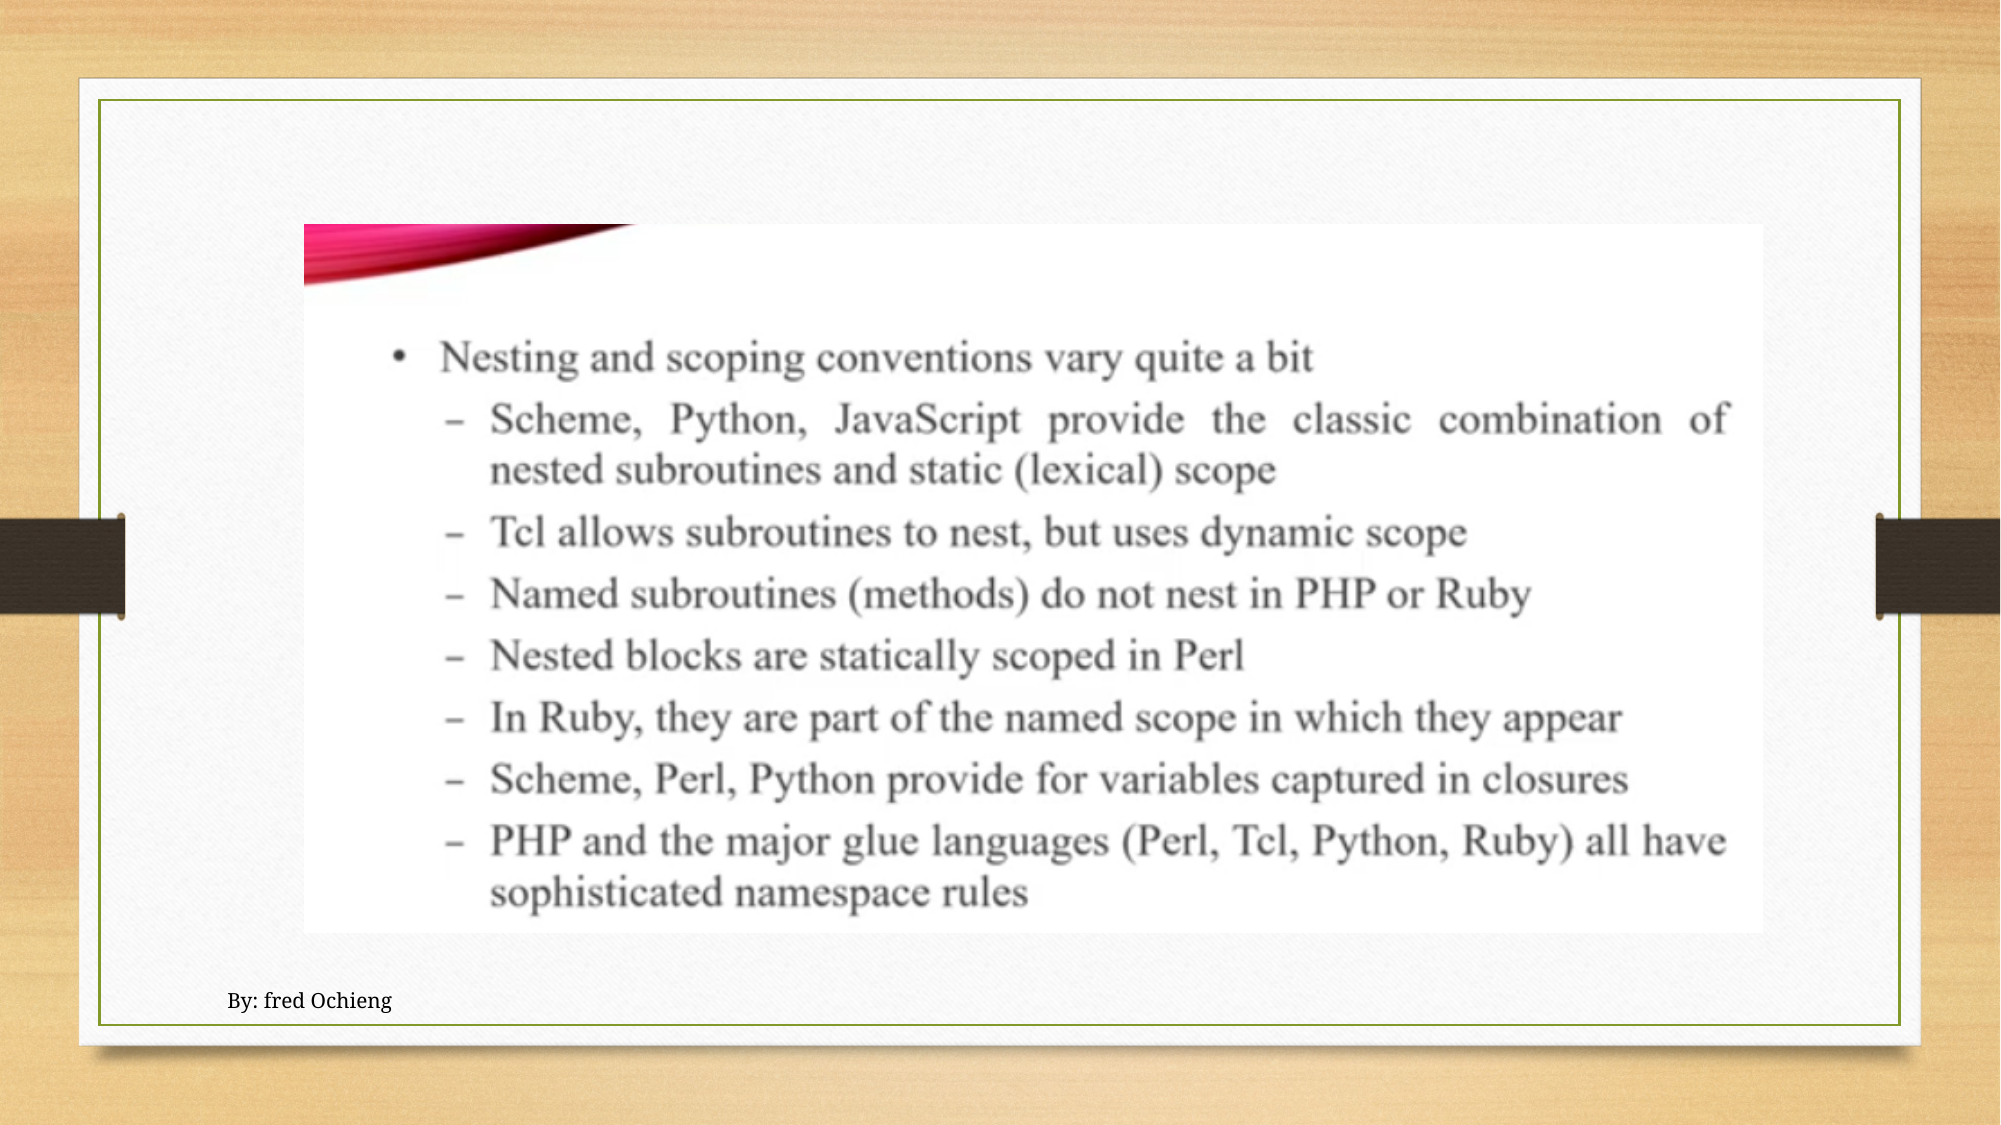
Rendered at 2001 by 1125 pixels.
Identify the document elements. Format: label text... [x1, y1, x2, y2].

footer By: fred Ochieng [212, 979, 1411, 1025]
picture [0, 0, 2001, 1125]
